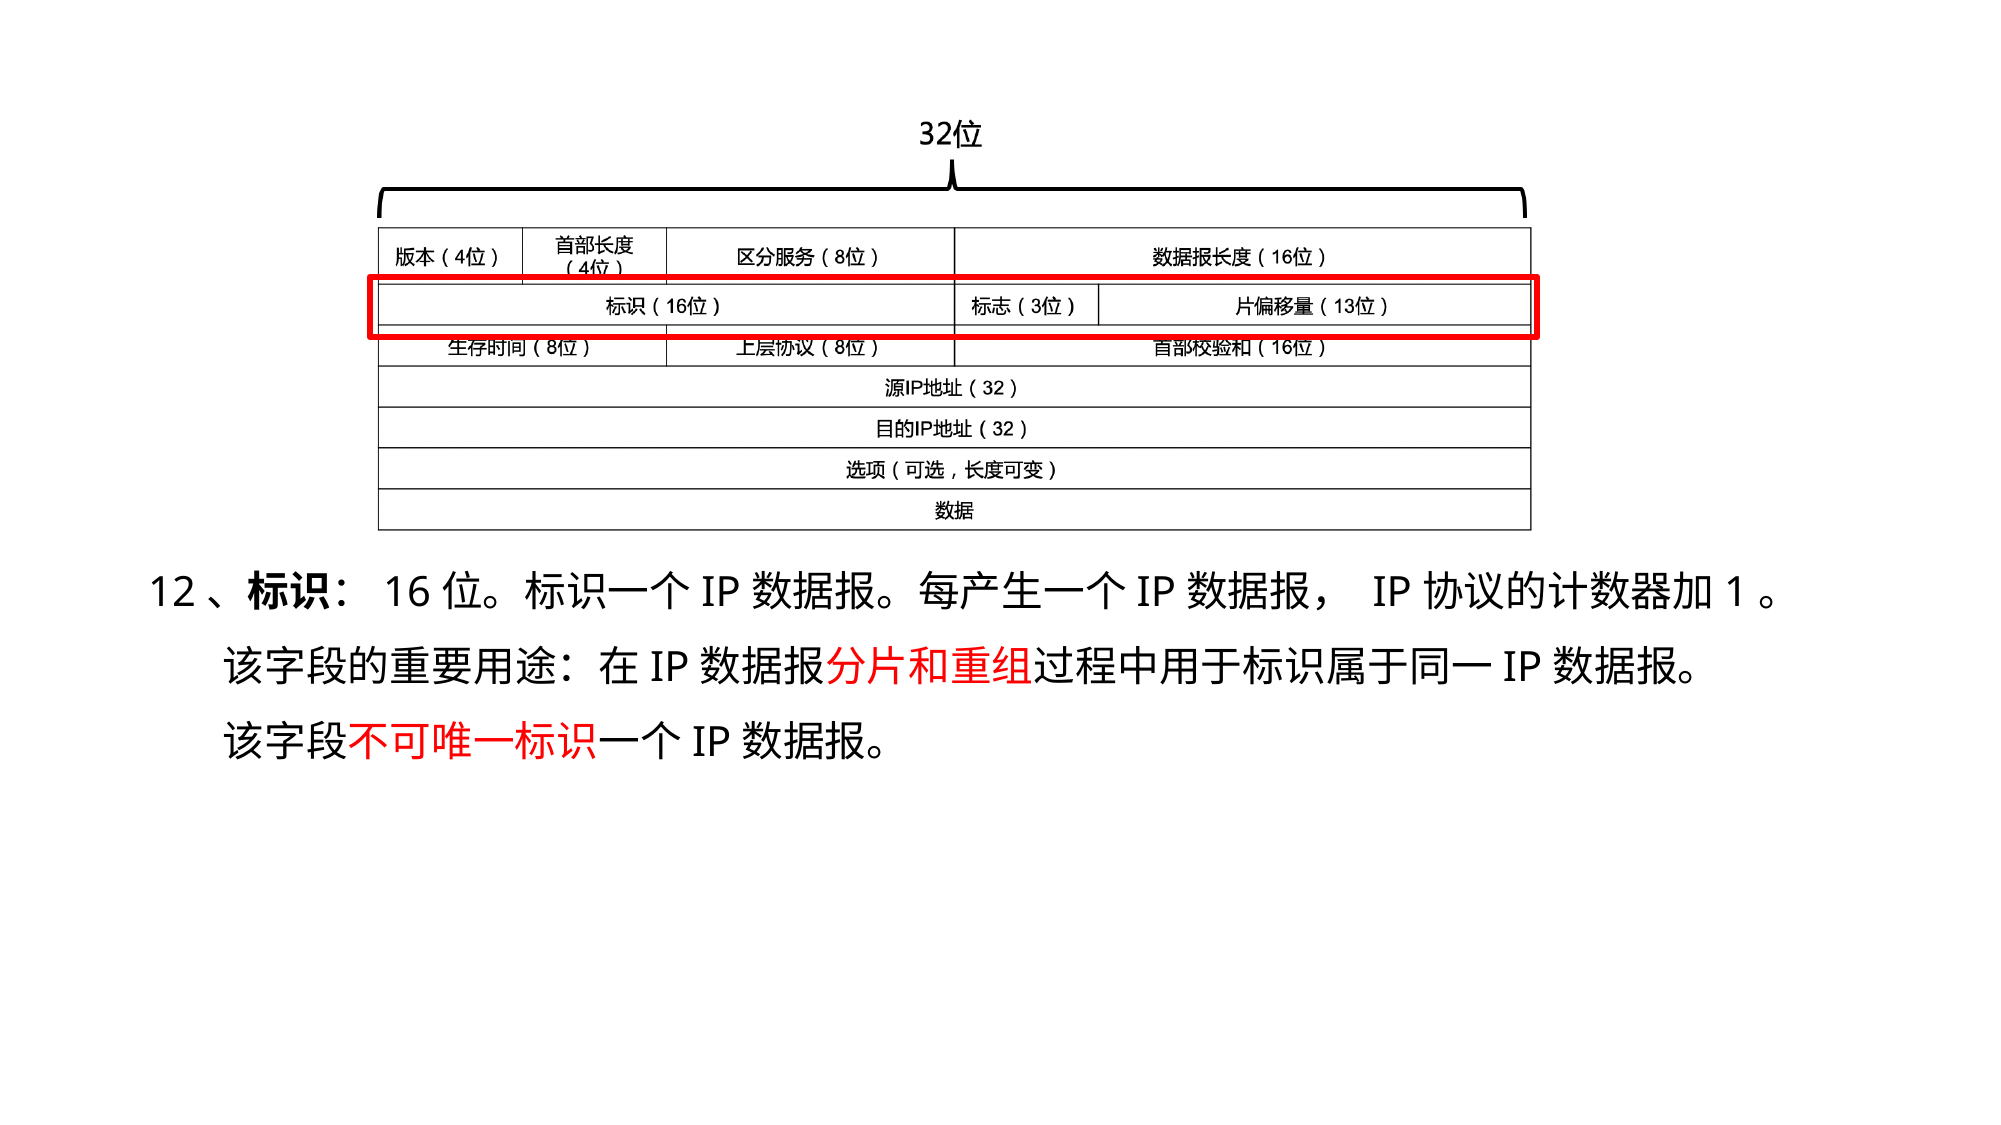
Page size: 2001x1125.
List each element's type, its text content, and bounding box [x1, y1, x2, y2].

text_box 12、标识：16位。标识一个IP数据报。每产生一个IP数据报， IP协议的计数器加1。 该字段的重要用途：在IP数据报分片和重组过程中用于标识属于同一IP数据报。 该字段不可唯一标识一个IP数据报。 [133, 532, 1960, 772]
picture [369, 99, 1538, 555]
